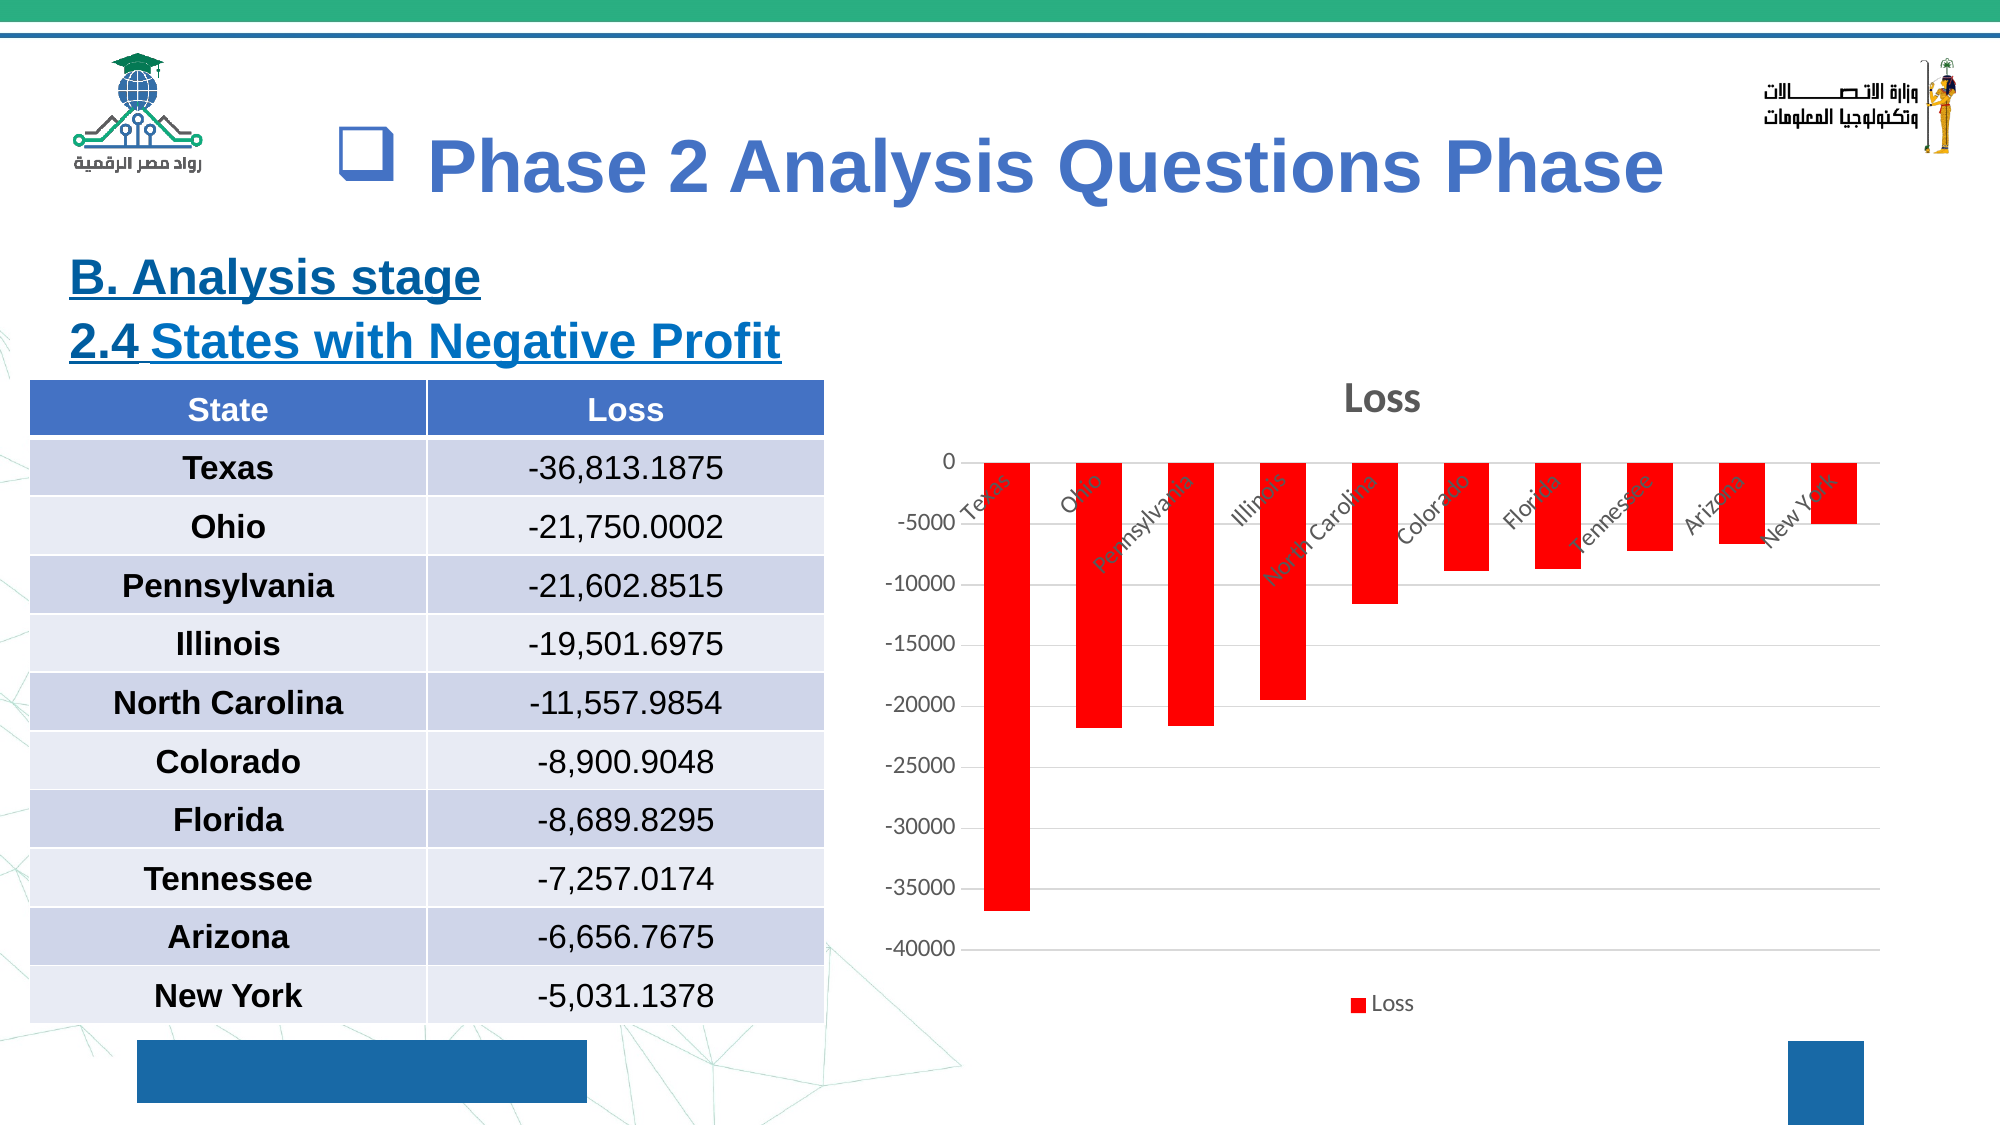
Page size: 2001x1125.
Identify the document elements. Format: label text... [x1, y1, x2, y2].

table_cell Tennessee [30, 849, 426, 906]
chart [864, 344, 1901, 1025]
table_cell New York [30, 966, 426, 1023]
table_cell -11,557.9854 [428, 673, 824, 730]
table_cell -21,750.0002 [428, 497, 824, 554]
table_cell -7,257.0174 [428, 849, 824, 906]
table_cell Ohio [30, 497, 426, 554]
list B. Analysis stage 2.4 States with Negative Profit [54, 232, 1863, 1014]
table_cell Pennsylvania [30, 556, 426, 613]
table_cell -8,689.8295 [428, 790, 824, 847]
table_cell -21,602.8515 [428, 556, 824, 613]
table_cell -36,813.1875 [428, 440, 824, 495]
table_cell -19,501.6975 [428, 615, 824, 671]
table_cell -6,656.7675 [428, 908, 824, 965]
table_header Loss [428, 380, 824, 435]
table_header State [30, 380, 426, 435]
table_cell -5,031.1378 [428, 966, 824, 1023]
title Phase 2 Analysis Questions Phase [137, 59, 1863, 232]
table_cell Texas [30, 440, 426, 495]
table_cell North Carolina [30, 673, 426, 730]
picture [0, 0, 2000, 1125]
table_cell Florida [30, 790, 426, 847]
table_cell Arizona [30, 908, 426, 965]
table_cell -8,900.9048 [428, 732, 824, 789]
table_cell Illinois [30, 615, 426, 671]
table_cell Colorado [30, 732, 426, 789]
